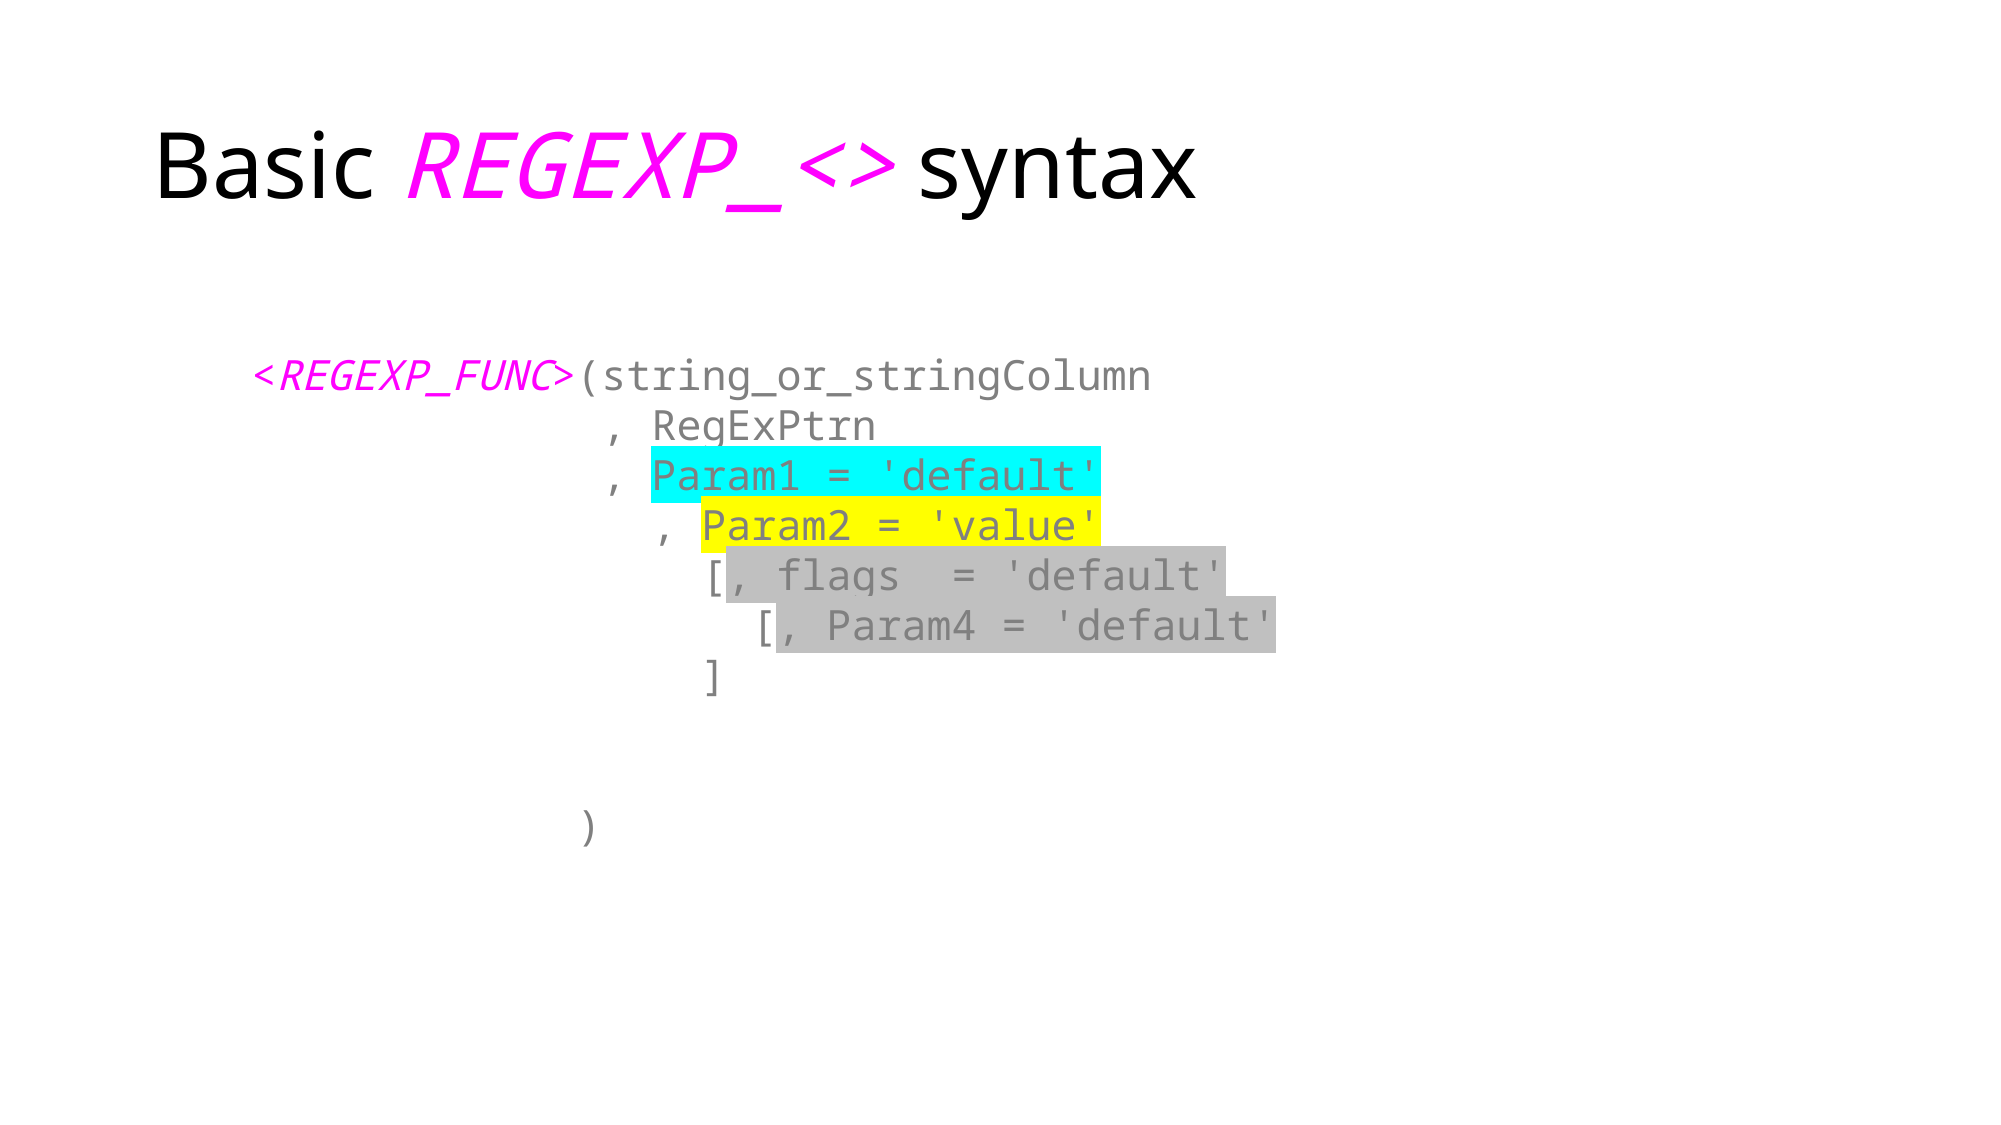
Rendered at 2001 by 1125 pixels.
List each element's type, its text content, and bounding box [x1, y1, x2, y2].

text_box <REGEXP_FUNC>(string_or_stringColumn , RegExPtrn , Param1 = 'default' , Param2 = 'value' [, flags = 'default' [, Param4 = 'default' ] ) [236, 341, 1409, 857]
title Basic REGEXP_<> syntax [137, 59, 1863, 278]
